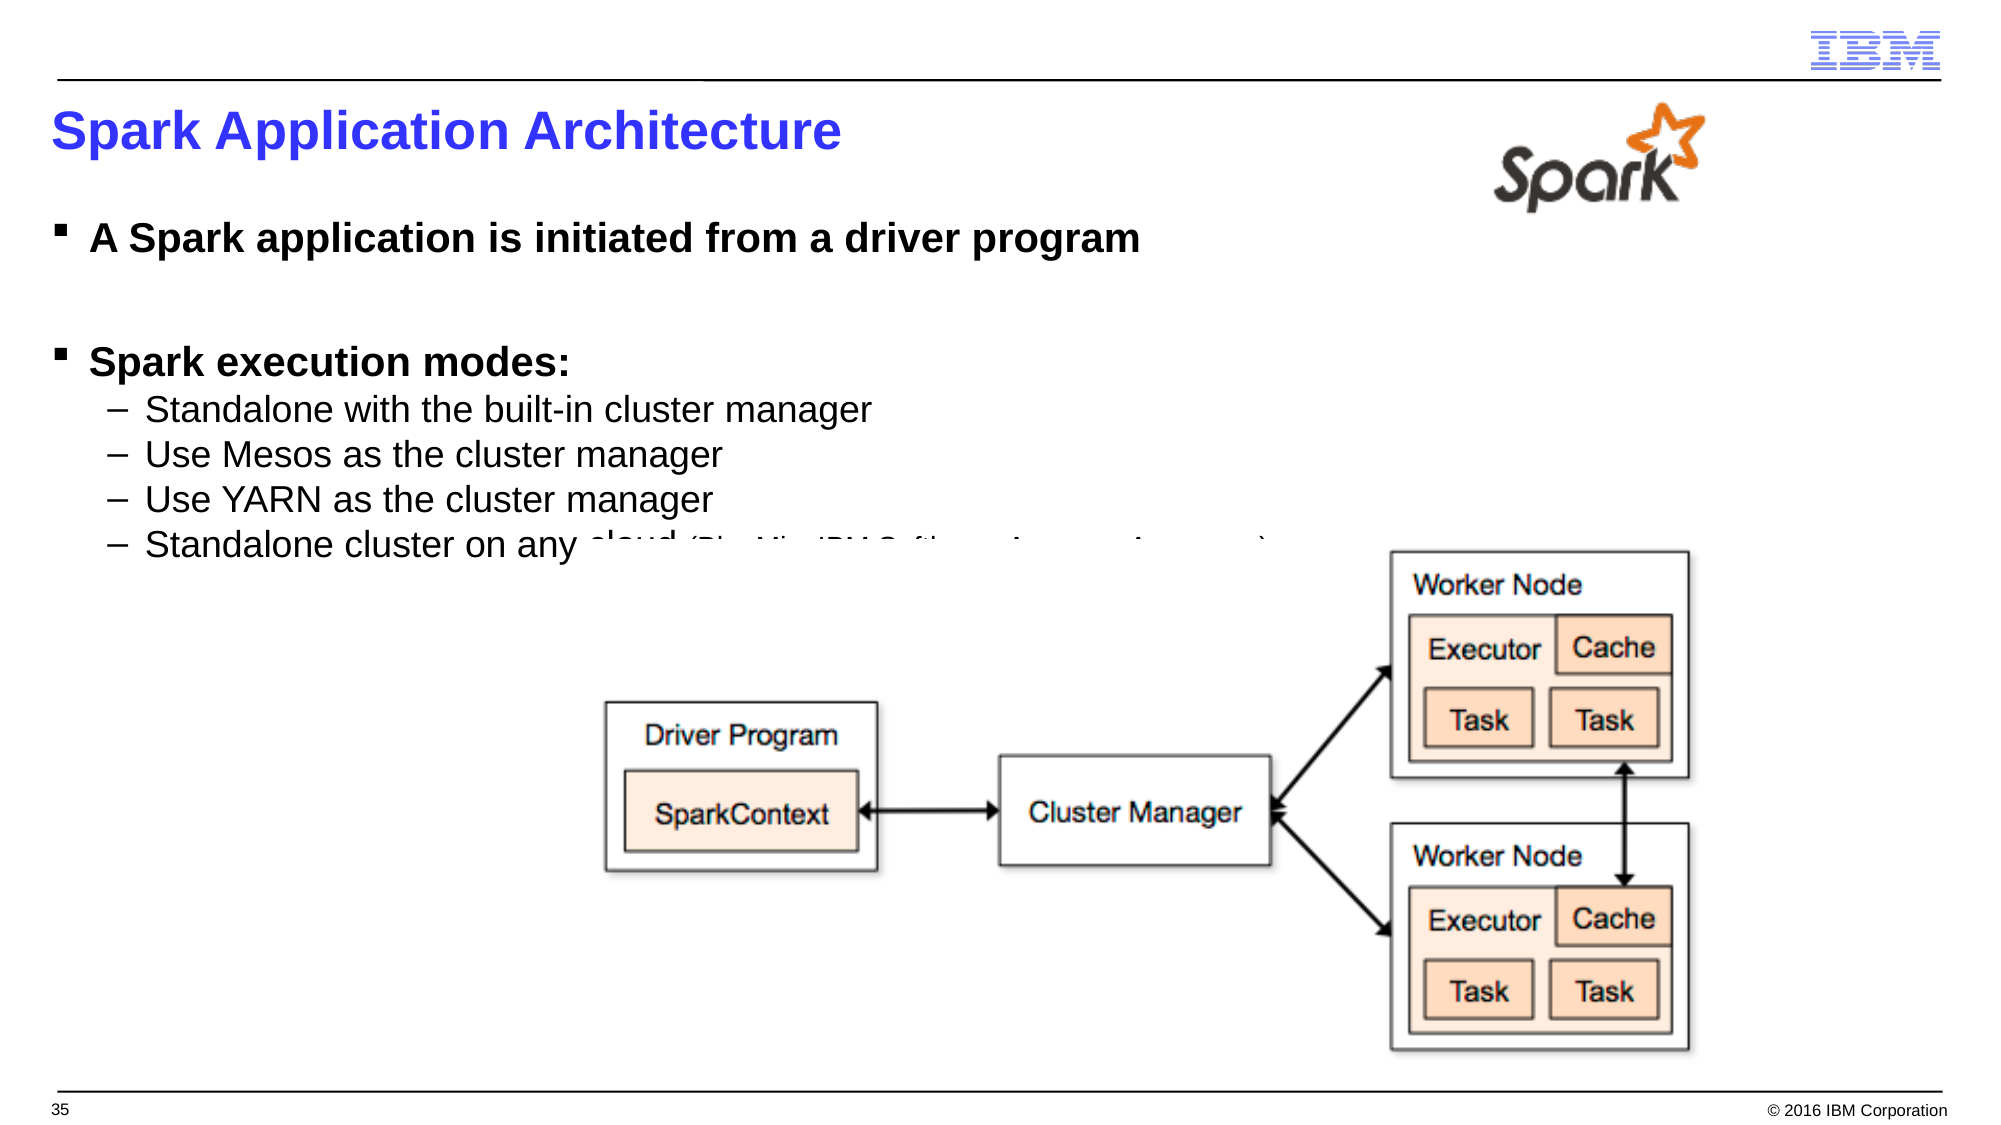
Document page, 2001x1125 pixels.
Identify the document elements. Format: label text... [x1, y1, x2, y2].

picture [1490, 100, 1707, 216]
picture [1811, 31, 1940, 70]
picture [587, 539, 1707, 1069]
list A Spark application is initiated from a driver program Spark execution modes: Standalone with the built-in cluster manager Use Mesos as the cluster manager Use YARN as the cluster manager Standalone cluster on any cloud (BlueMix, IBM Softlayer, Amazon, Azure, …) [36, 202, 1963, 1051]
title Spark Application Architecture [36, 88, 1963, 187]
